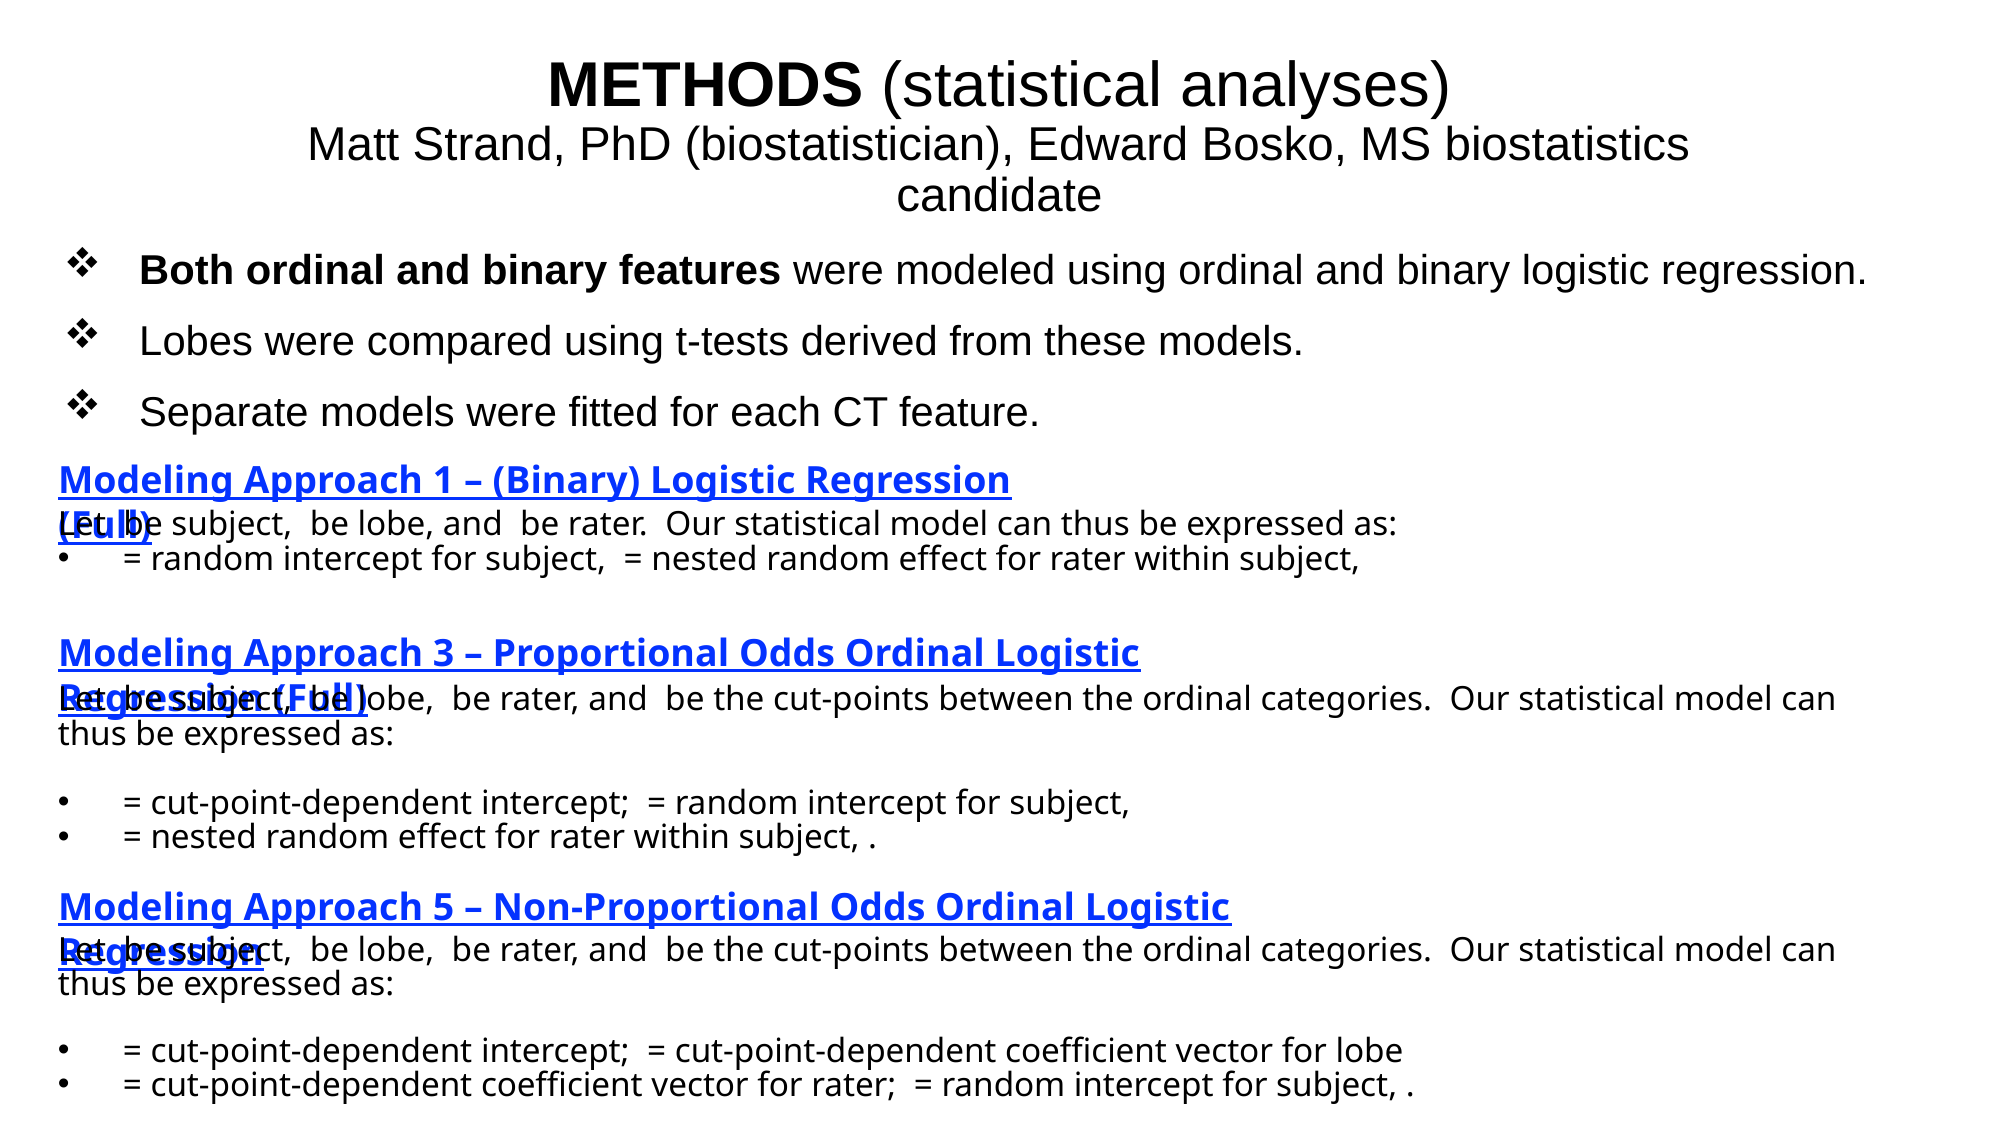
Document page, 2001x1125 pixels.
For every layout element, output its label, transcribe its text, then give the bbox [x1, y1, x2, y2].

title METHODS (statistical analyses) Matt Strand, PhD (biostatistician), Edward Bosko, MS biostatistics candidate [193, 43, 1807, 231]
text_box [42, 448, 1939, 1115]
list Both ordinal and binary features were modeled using ordinal and binary logistic regression. Lobes were compared using t-tests derived from these models. Separate models were fitted for each CT feature. [48, 235, 1911, 448]
